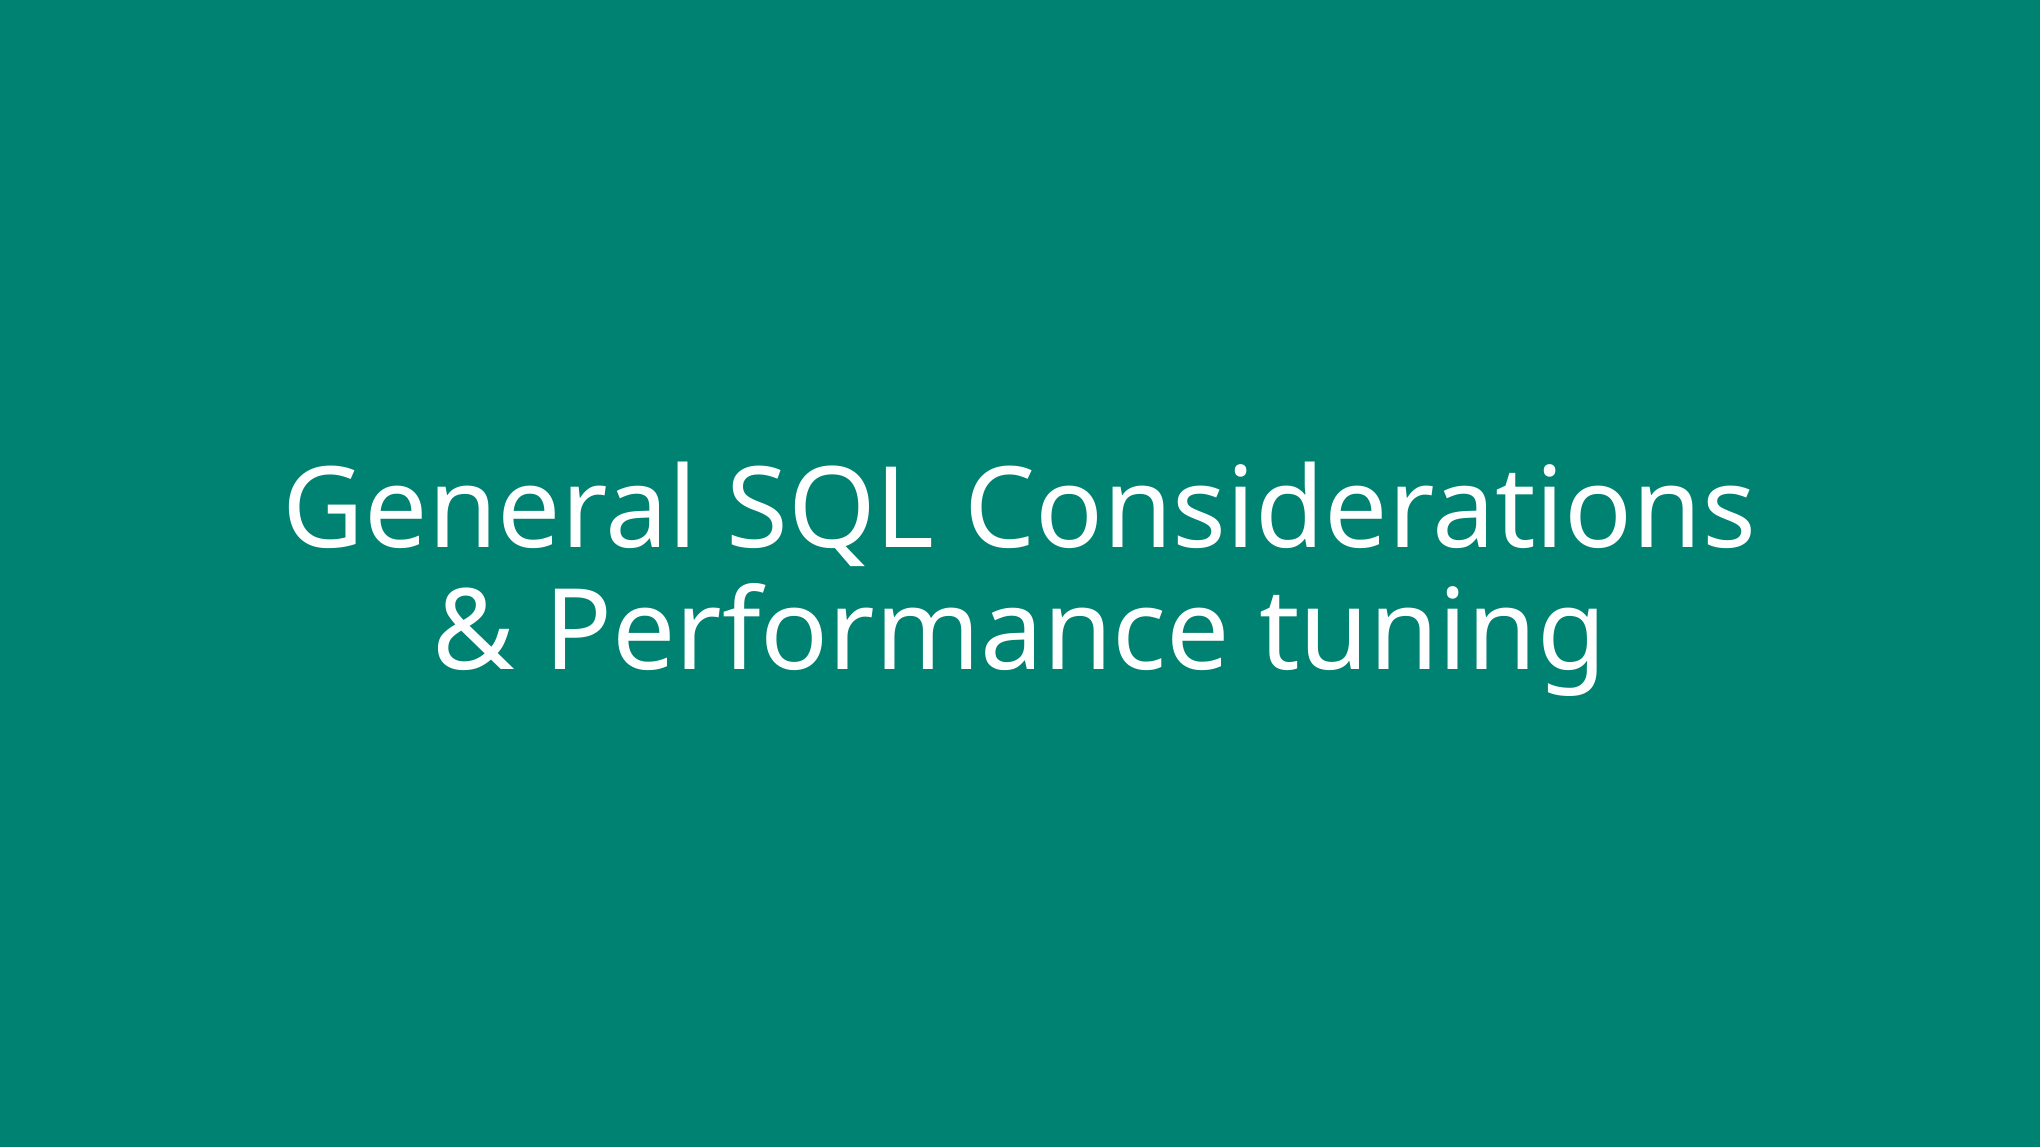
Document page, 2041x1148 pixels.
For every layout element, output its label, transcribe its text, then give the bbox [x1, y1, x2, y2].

text_box General SQL Considerations & Performance tuning [21, 426, 2019, 718]
